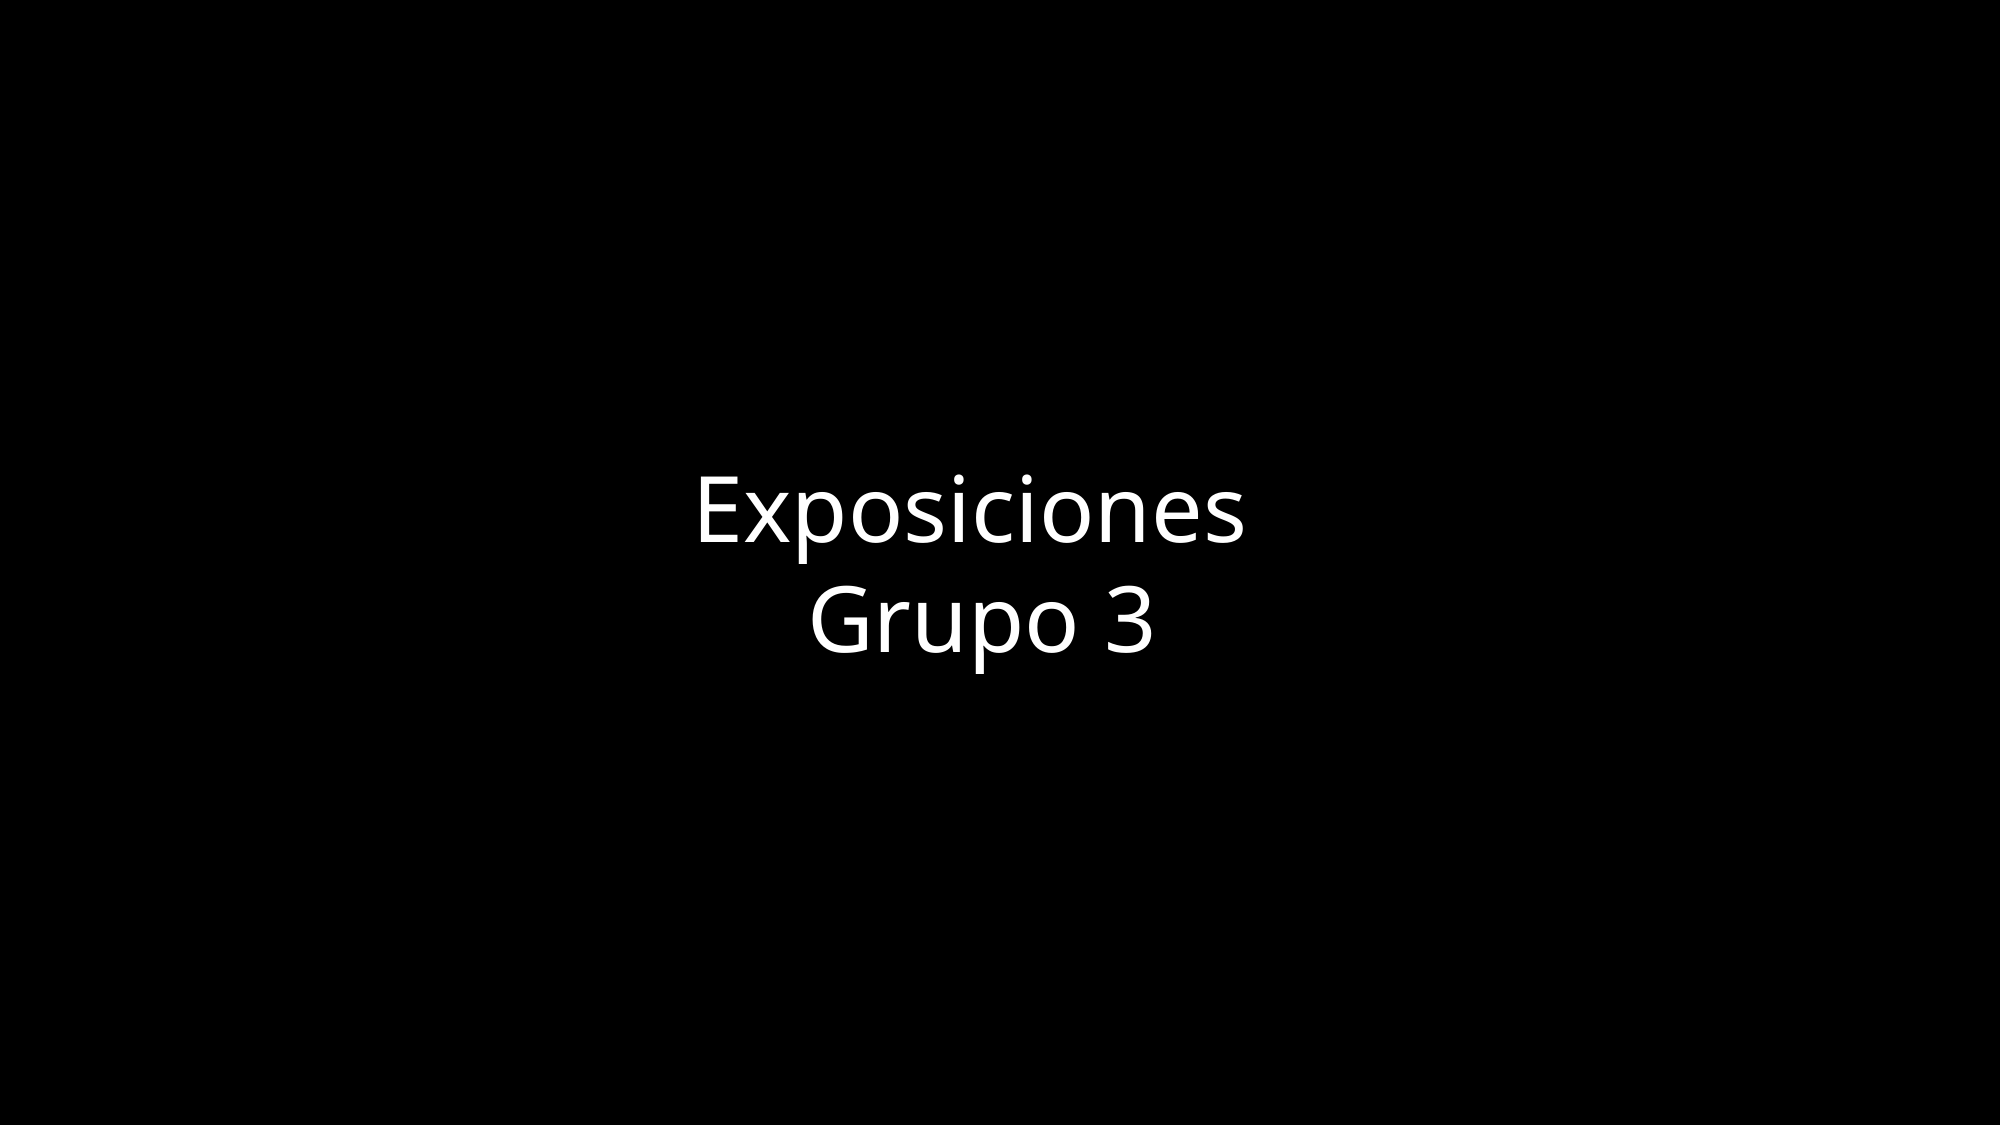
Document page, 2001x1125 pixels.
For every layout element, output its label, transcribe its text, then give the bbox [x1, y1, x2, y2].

text_box Exposiciones Grupo 3 [677, 443, 1287, 679]
